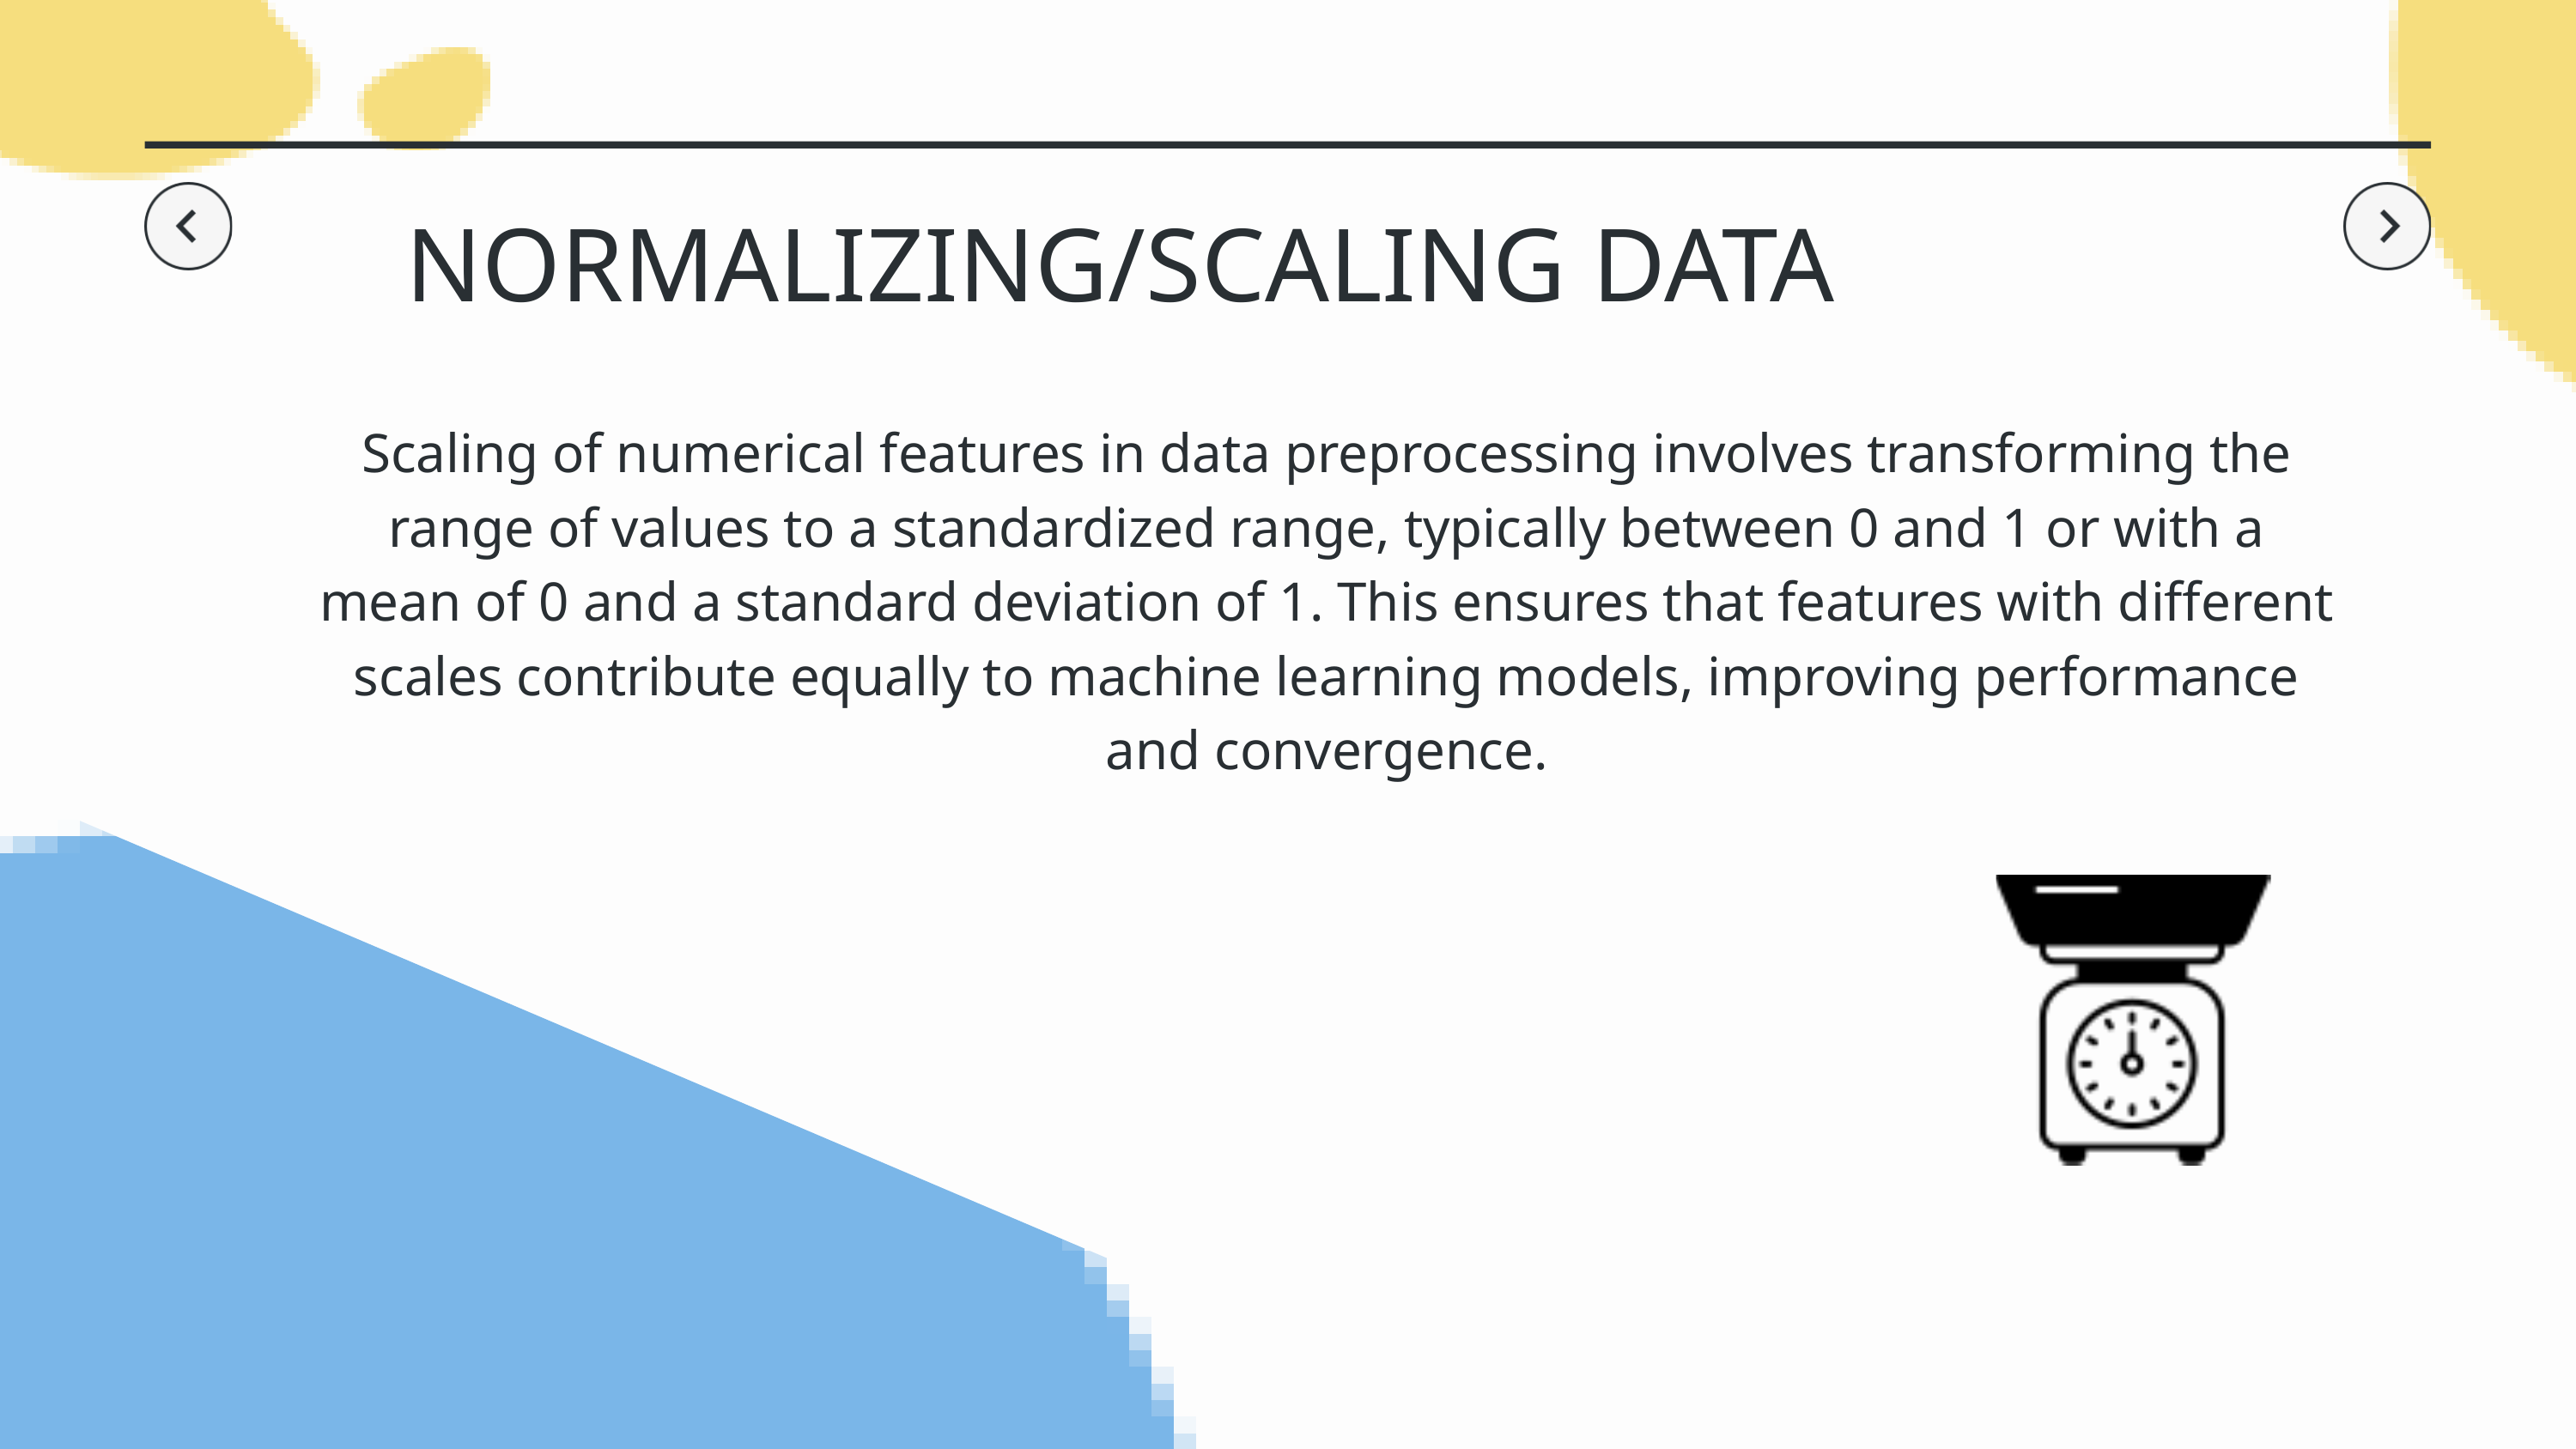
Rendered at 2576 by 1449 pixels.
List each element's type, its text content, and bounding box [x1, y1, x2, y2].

text_box [0, 787, 1263, 1449]
text_box [2202, 0, 2576, 579]
text_box [0, 0, 498, 284]
text_box [1996, 875, 2271, 1166]
text_box NORMALIZING/SCALING DATA [356, 280, 1884, 322]
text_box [143, 142, 2432, 270]
text_box Scaling of numerical features in data preprocessing involves transforming the range of values to a standardized range, typically between 0 and 1 or with a mean of 0 and a standard deviation of 1. This ensures that features with different scales contribute equally to machine learning models, improving performance and convergence. [319, 409, 2336, 780]
